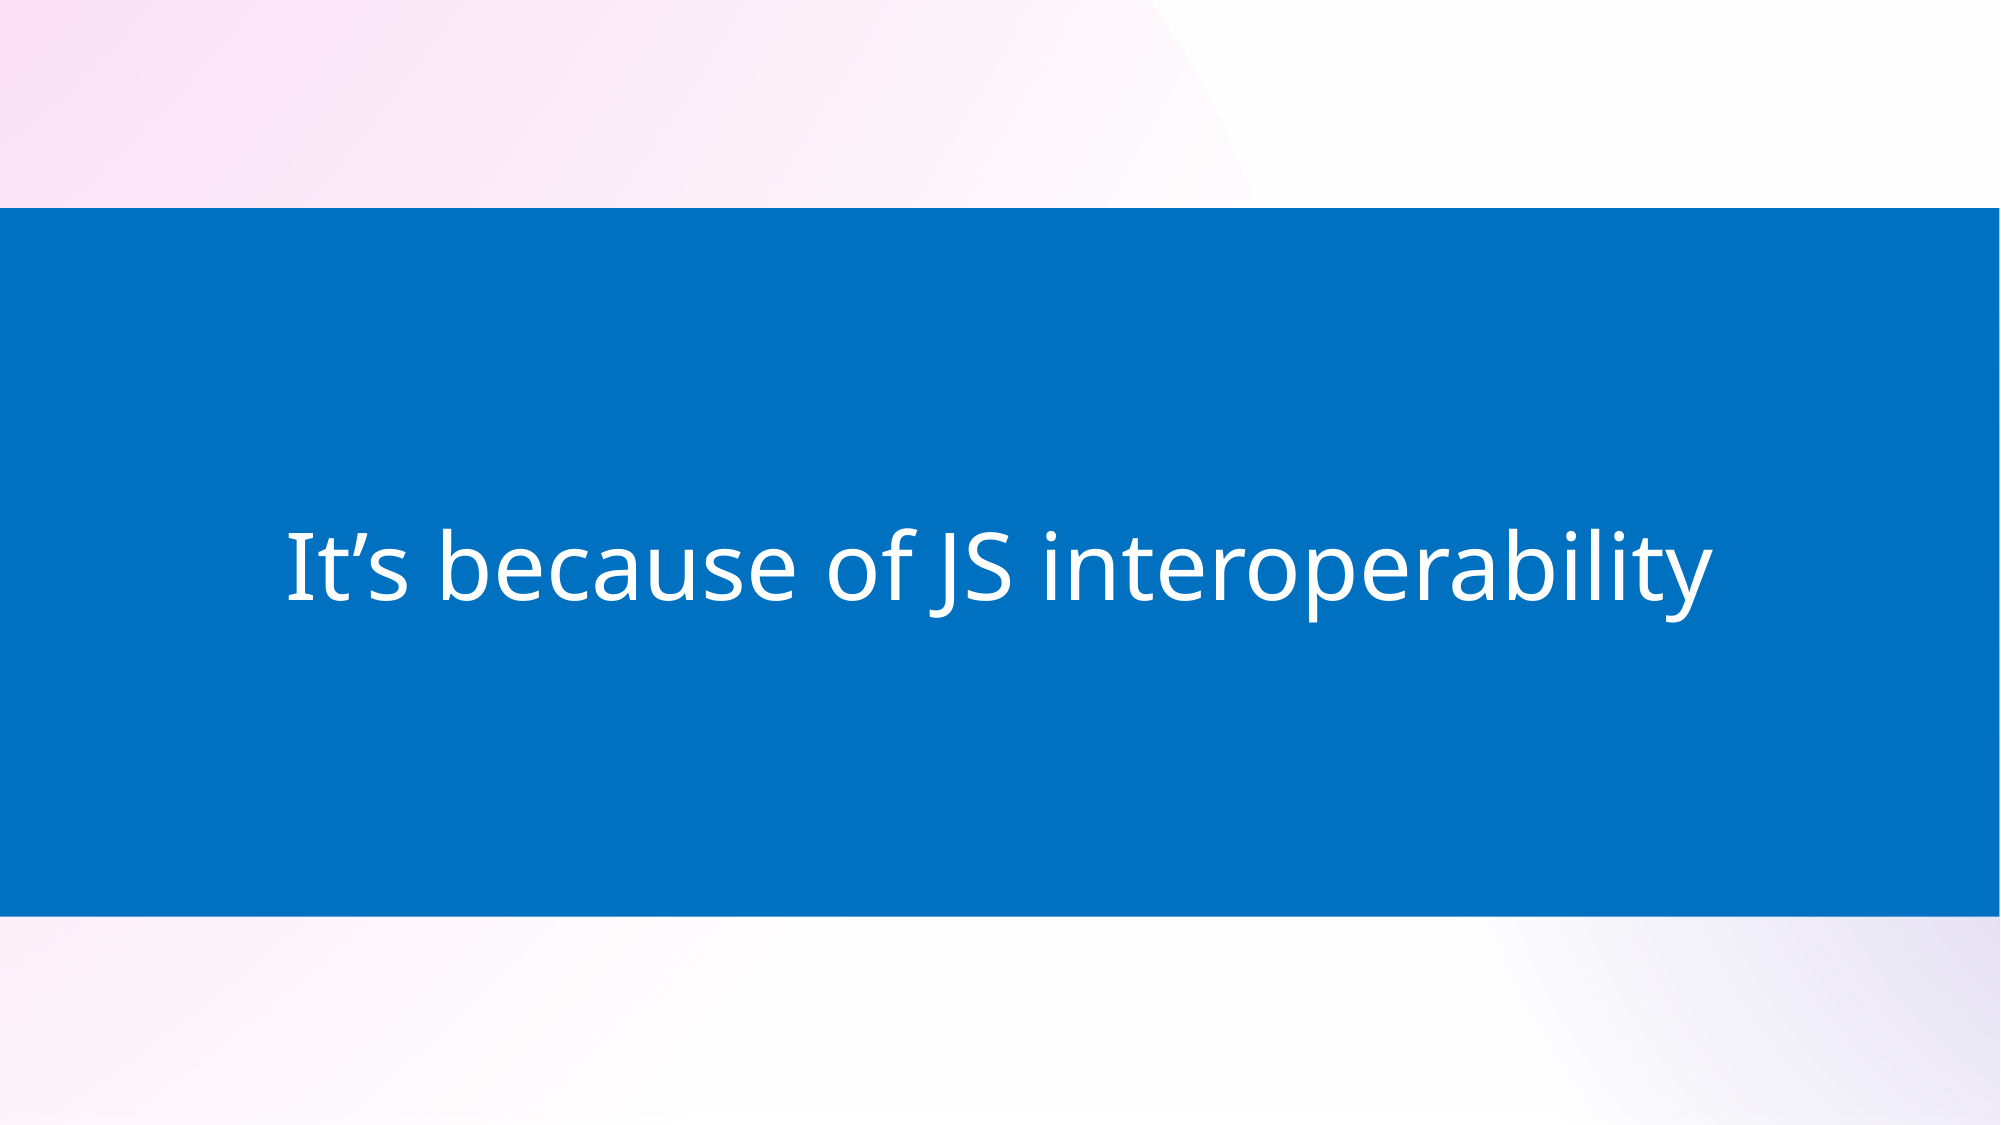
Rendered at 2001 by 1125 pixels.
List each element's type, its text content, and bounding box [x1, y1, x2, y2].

picture [0, 0, 2001, 1125]
text_box It’s because of JS interoperability [0, 207, 2000, 918]
